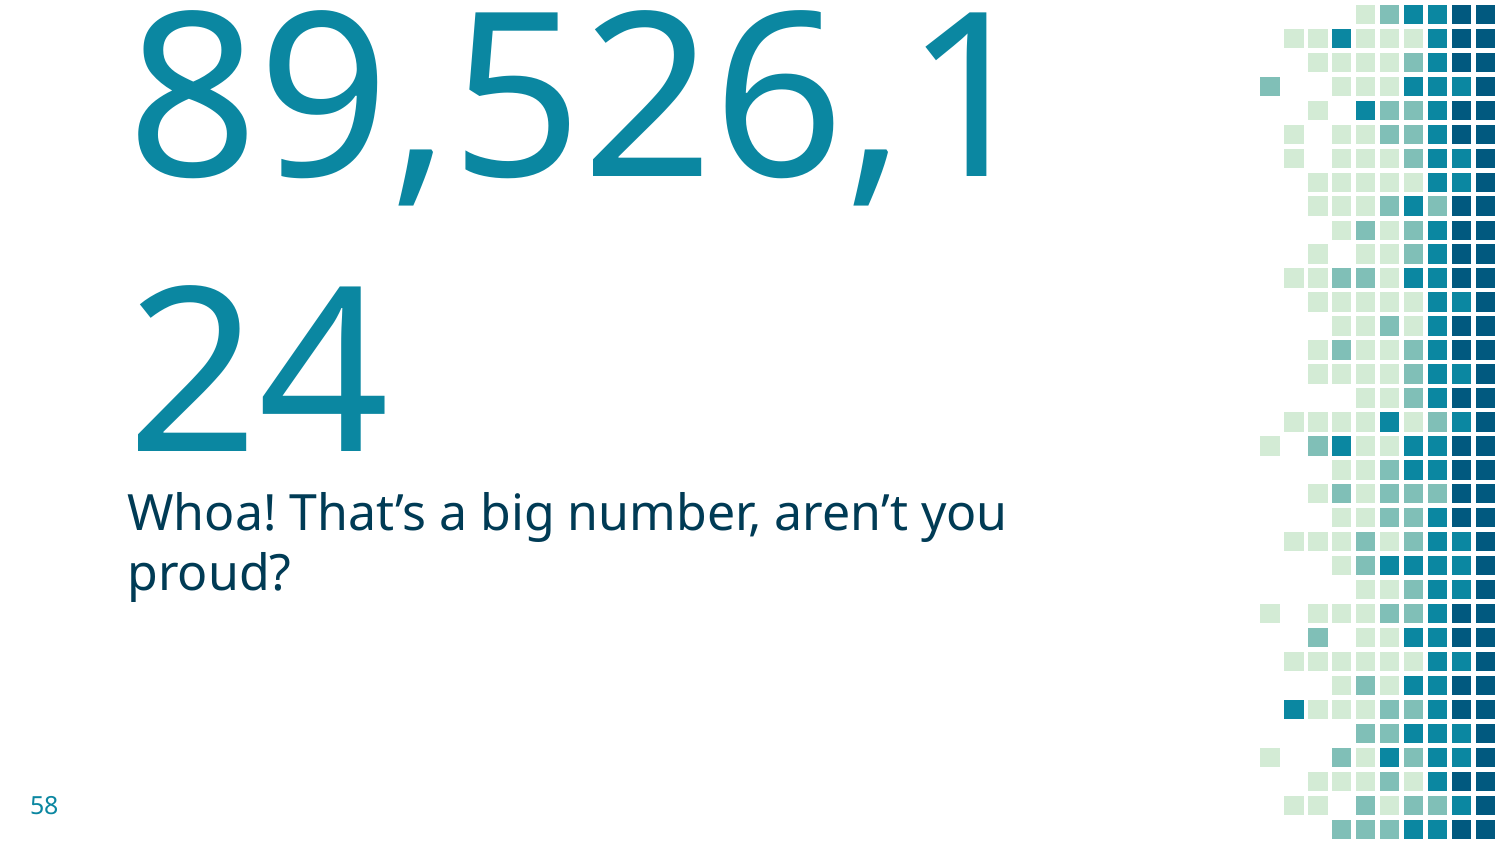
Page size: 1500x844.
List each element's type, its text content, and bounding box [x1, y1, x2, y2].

title 89,526,124 [112, 322, 1114, 465]
slide_number 58 [15, 774, 105, 839]
subtitle Whoa! That’s a big number, aren’t you proud? [112, 465, 1114, 595]
